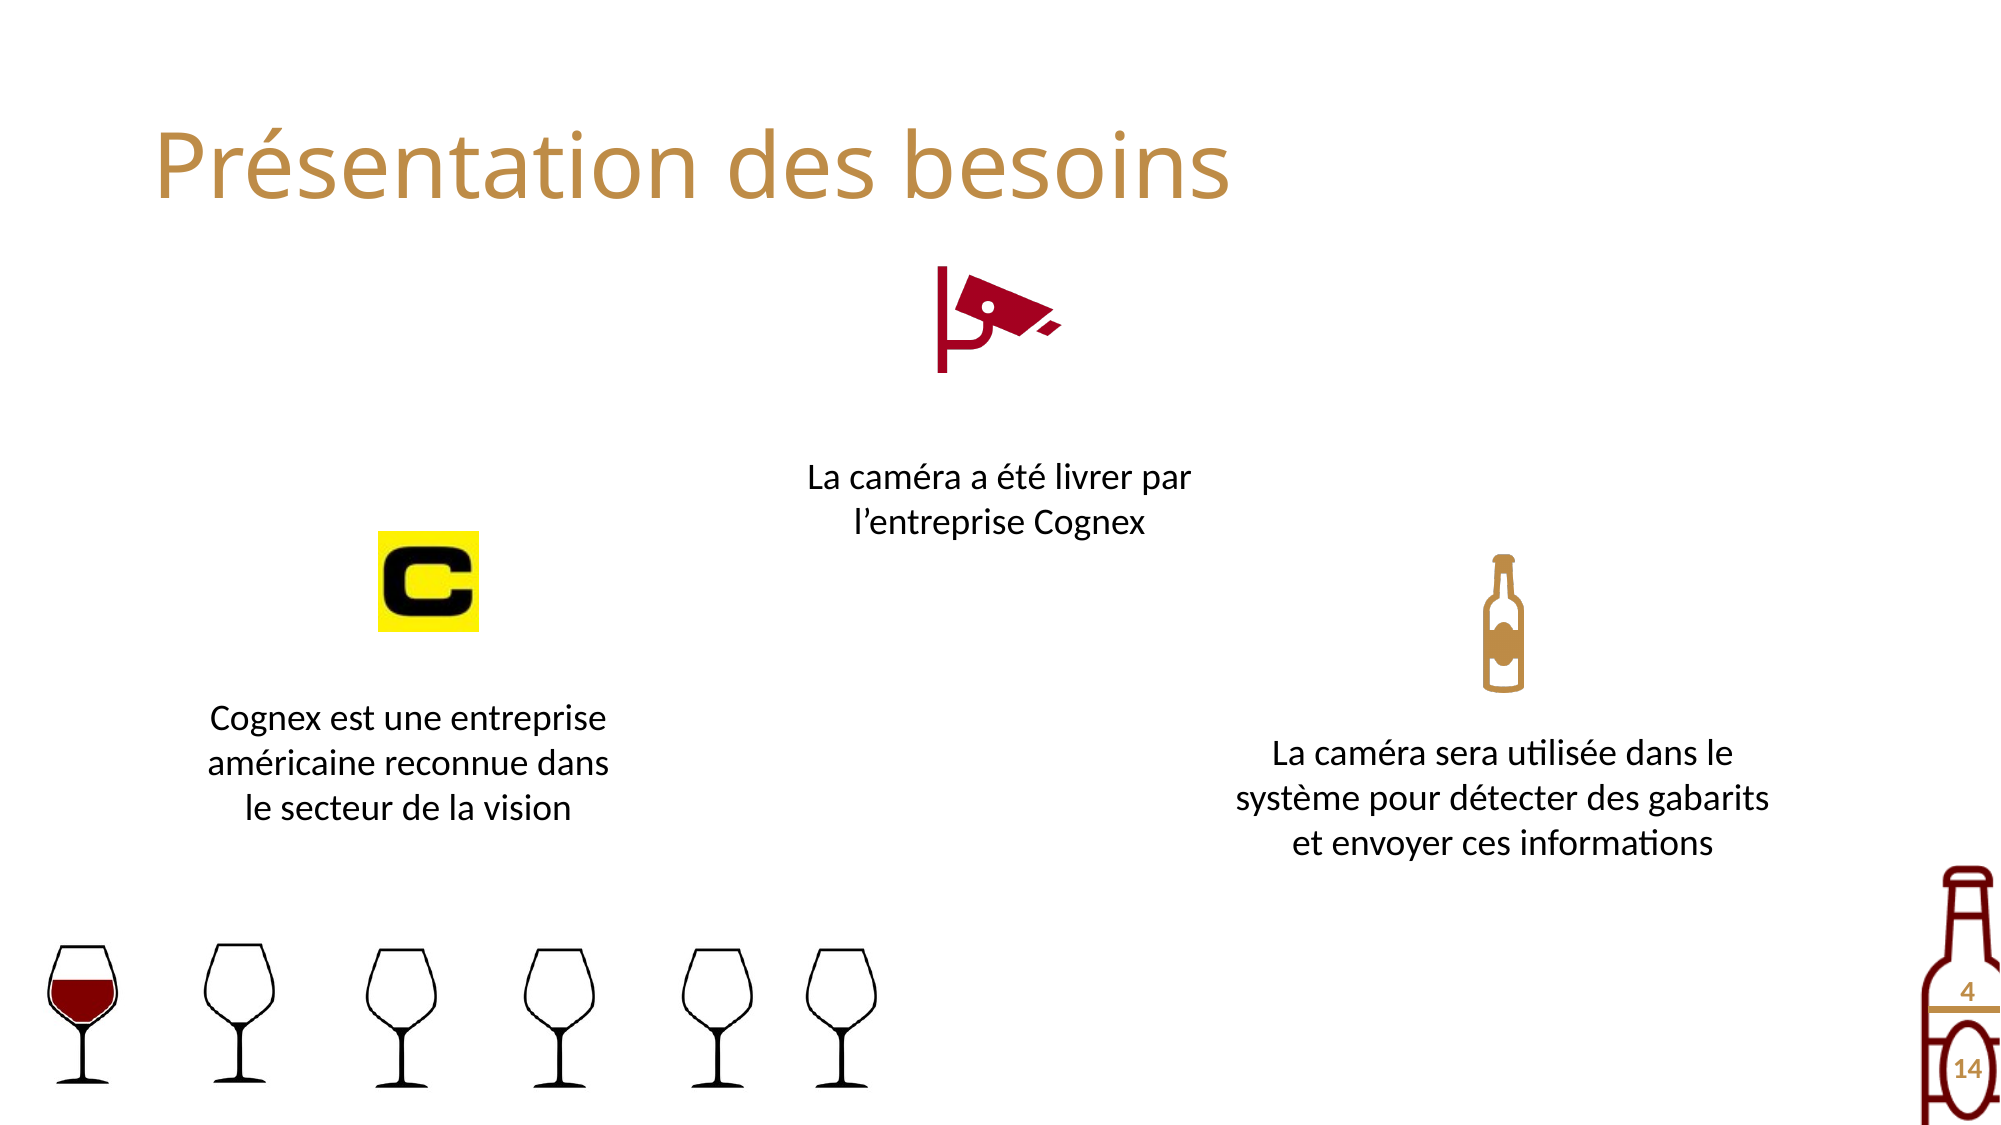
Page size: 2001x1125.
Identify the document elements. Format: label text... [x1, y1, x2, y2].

picture [358, 933, 446, 1098]
picture [1905, 865, 2000, 1125]
picture [195, 929, 283, 1093]
picture [798, 933, 885, 1098]
title Présentation des besoins [137, 59, 1863, 278]
picture [516, 933, 603, 1098]
text_box Cognex est une entreprise américaine reconnue dans le secteur de la vision [174, 685, 643, 836]
picture [674, 933, 762, 1098]
text_box La caméra a été livrer par l’entreprise Cognex [762, 444, 1237, 549]
picture [41, 933, 128, 1098]
text_box La caméra sera utilisée dans le système pour détecter des gabarits et envoyer ces informations [1204, 720, 1802, 870]
picture [1428, 548, 1579, 699]
picture [378, 531, 479, 632]
picture [924, 244, 1075, 395]
